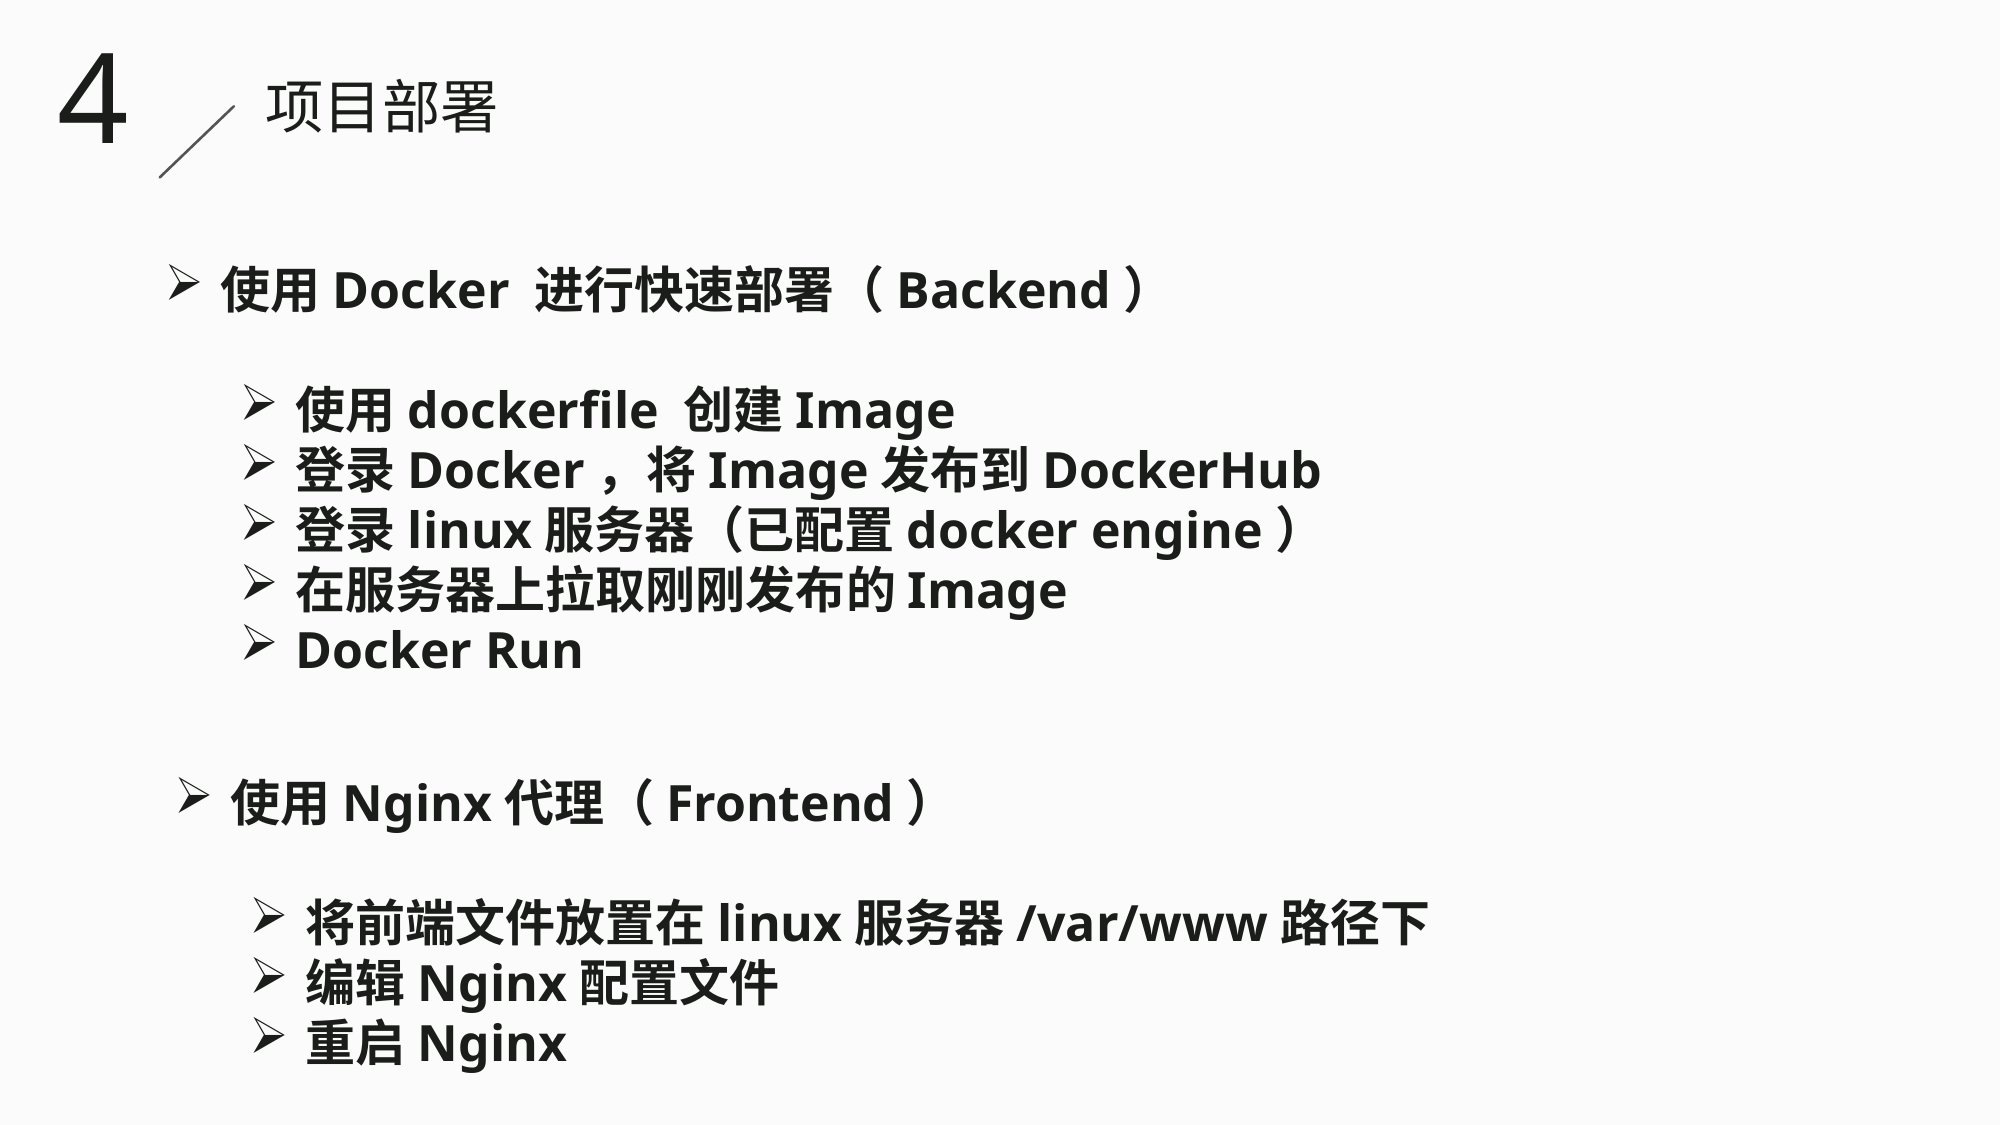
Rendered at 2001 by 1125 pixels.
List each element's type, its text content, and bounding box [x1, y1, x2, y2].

text_box 使用Nginx代理（Frontend） 将前端文件放置在linux服务器/var/www路径下 编辑Nginx配置文件 重启Nginx [159, 763, 2000, 1079]
text_box 4 [42, 10, 214, 176]
text_box 项目部署 [250, 63, 1257, 148]
text_box 使用Docker 进行快速部署（Backend） 使用dockerfile 创建Image 登录Docker，将Image发布到DockerHub 登录linux服务器（已配置docker engine） 在服务器上拉取刚刚发布的Image Docker Run [149, 250, 2000, 686]
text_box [159, 106, 234, 178]
